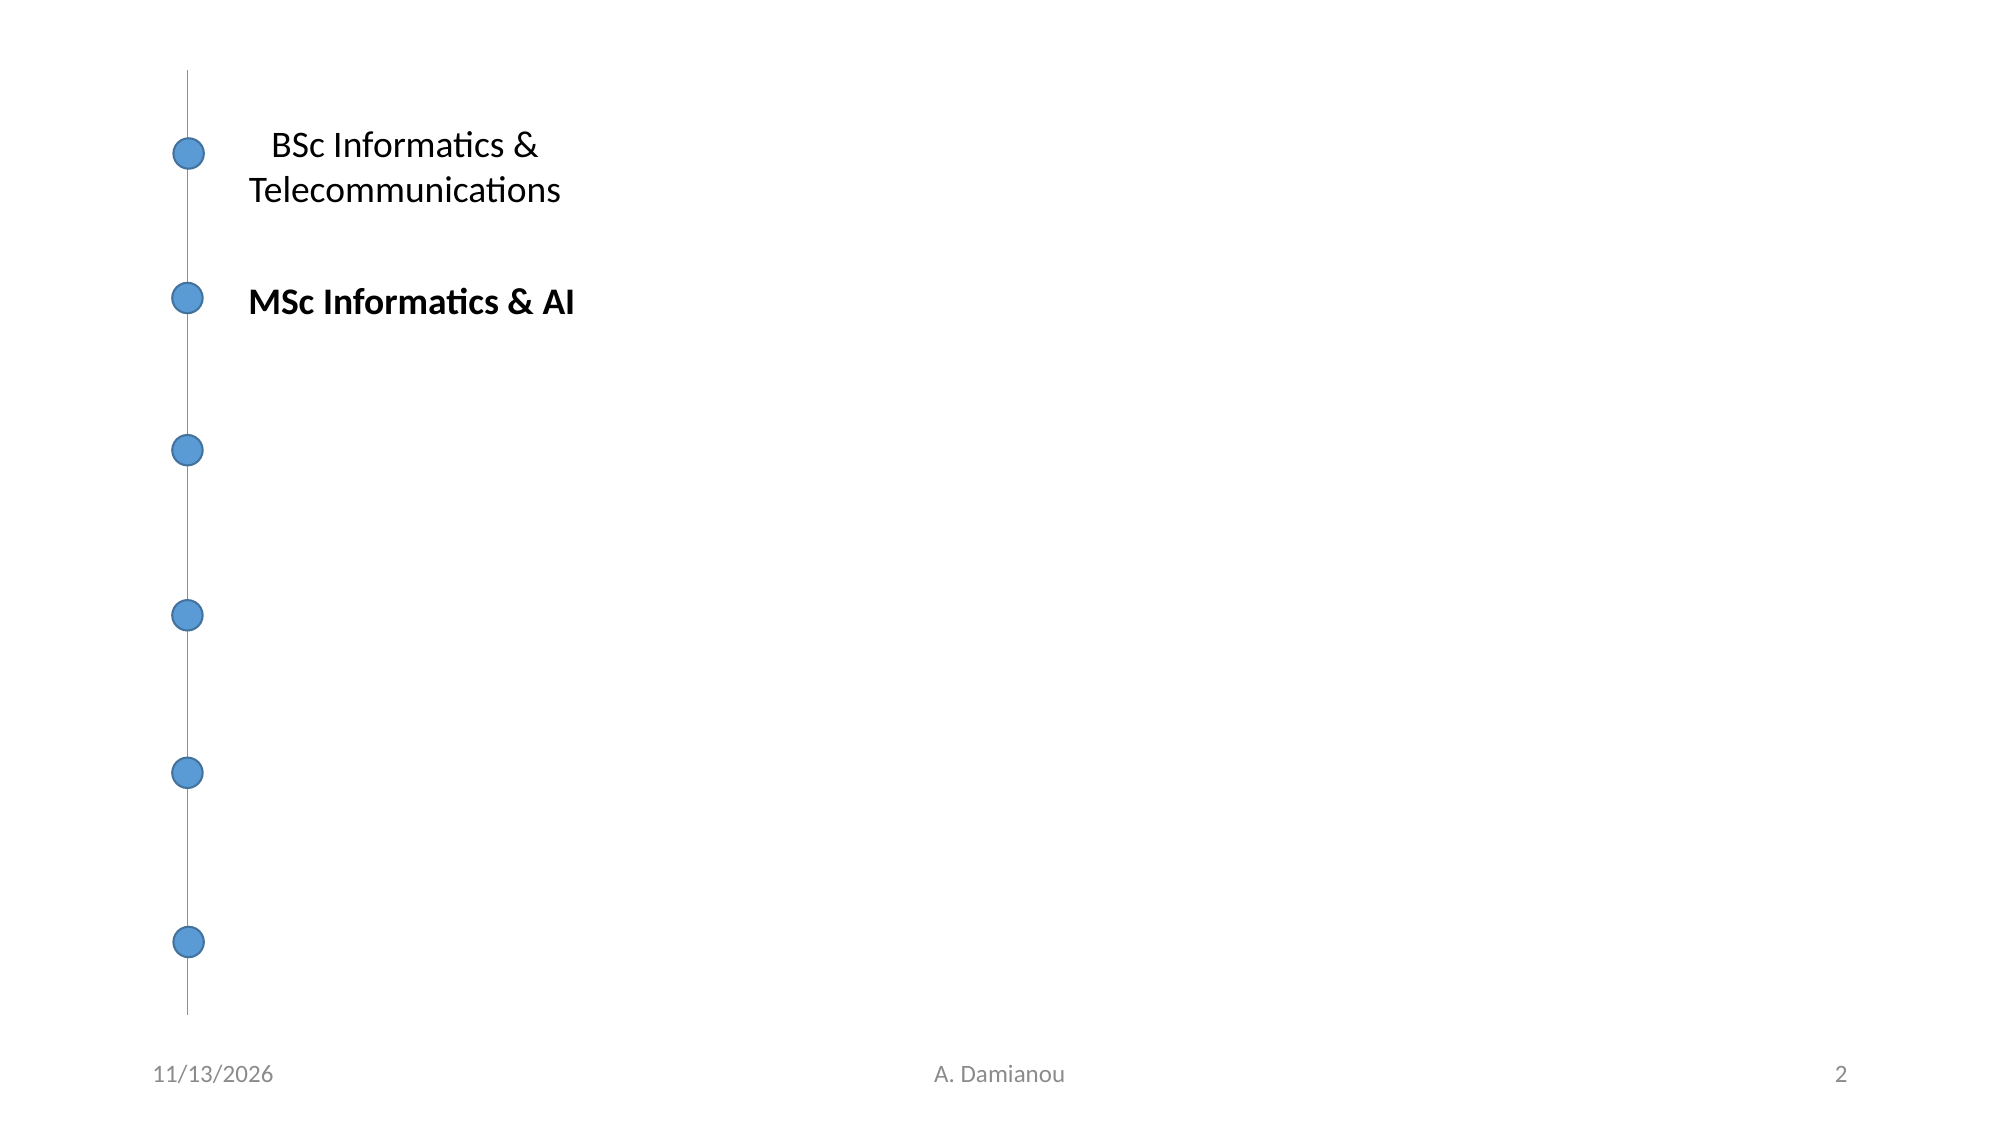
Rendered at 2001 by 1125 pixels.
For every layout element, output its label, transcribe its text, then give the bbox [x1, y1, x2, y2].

slide_number 2 [1412, 1042, 1863, 1103]
text_box [188, 599, 204, 632]
text_box [171, 756, 187, 790]
text_box [188, 925, 205, 959]
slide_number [137, 1042, 588, 1103]
text_box [188, 137, 205, 170]
text_box [171, 599, 187, 632]
text_box [171, 281, 187, 315]
text_box [172, 925, 187, 959]
text_box MSc Informatics & AI [233, 270, 591, 330]
text_box [188, 433, 204, 467]
text_box [188, 756, 204, 789]
text_box BSc Informatics & Telecommunications [234, 112, 585, 218]
footer A. Damianou [662, 1042, 1338, 1103]
text_box [171, 433, 187, 467]
text_box [172, 137, 187, 170]
text_box [188, 281, 204, 315]
